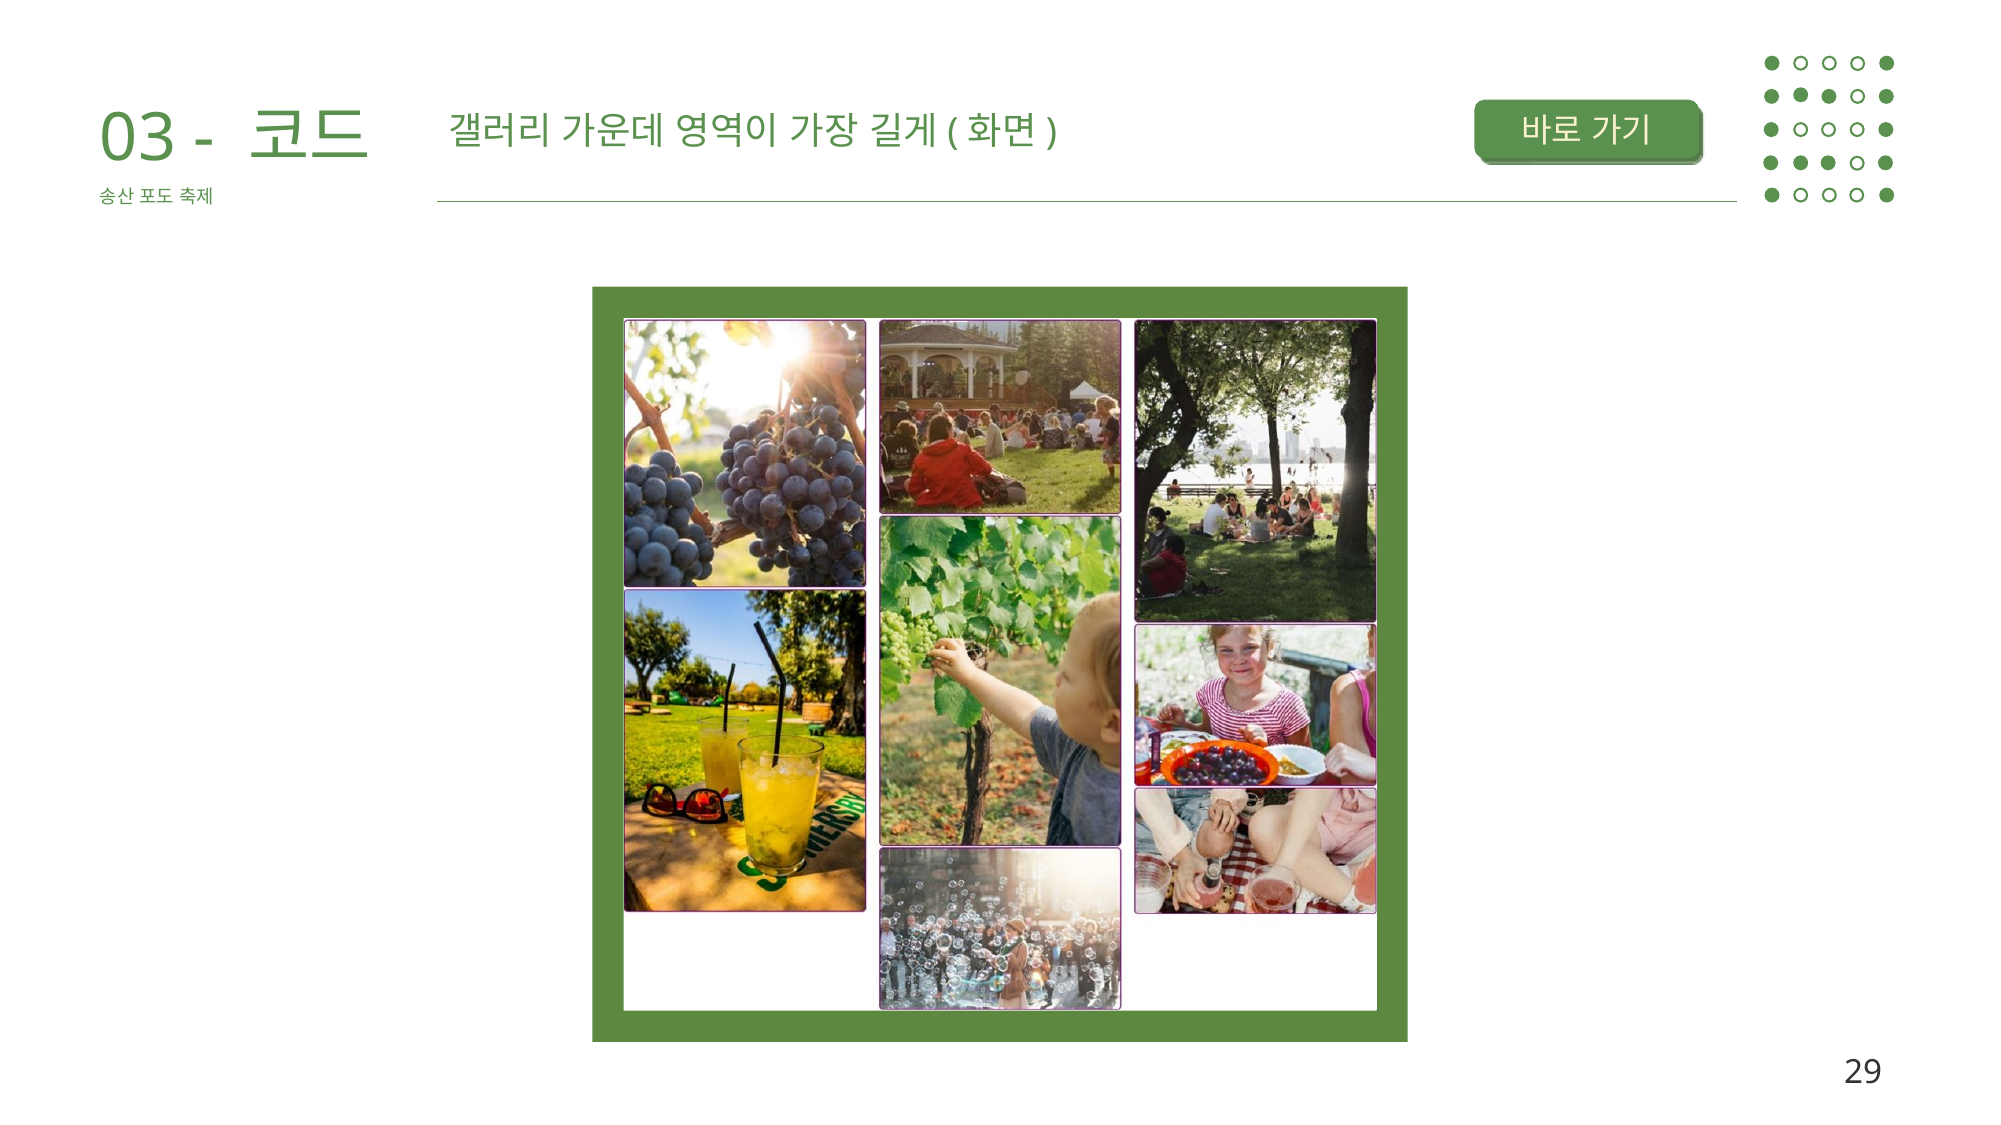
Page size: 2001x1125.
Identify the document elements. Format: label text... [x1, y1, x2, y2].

text_box [1849, 187, 1865, 203]
text_box [1793, 155, 1809, 171]
text_box [1849, 155, 1865, 171]
text_box [1879, 55, 1895, 71]
text_box [1763, 155, 1779, 171]
text_box [1878, 122, 1894, 138]
text_box 바로 가기 [1474, 99, 1699, 159]
text_box [1793, 122, 1809, 138]
text_box [1821, 187, 1837, 203]
text_box [1850, 56, 1866, 72]
text_box [1850, 88, 1866, 104]
text_box [1793, 187, 1809, 203]
slide_number 29 [1829, 1042, 1961, 1103]
text_box [1764, 187, 1780, 203]
text_box [1821, 122, 1837, 138]
text_box [1763, 122, 1779, 138]
text_box [1879, 187, 1895, 203]
text_box [1849, 122, 1865, 138]
text_box [1764, 88, 1780, 104]
text_box [1793, 55, 1809, 71]
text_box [607, 302, 1392, 1027]
text_box [1793, 87, 1809, 103]
text_box [1820, 155, 1836, 171]
text_box [1821, 55, 1837, 71]
text_box [1877, 155, 1893, 171]
text_box [1878, 88, 1894, 104]
text_box 갤러리 가운데 영역이 가장 길게(화면) [433, 100, 1434, 160]
text_box [1764, 55, 1780, 71]
text_box 03 - 코드 송산 포도 축제 [85, 46, 1028, 216]
text_box [1821, 88, 1837, 104]
